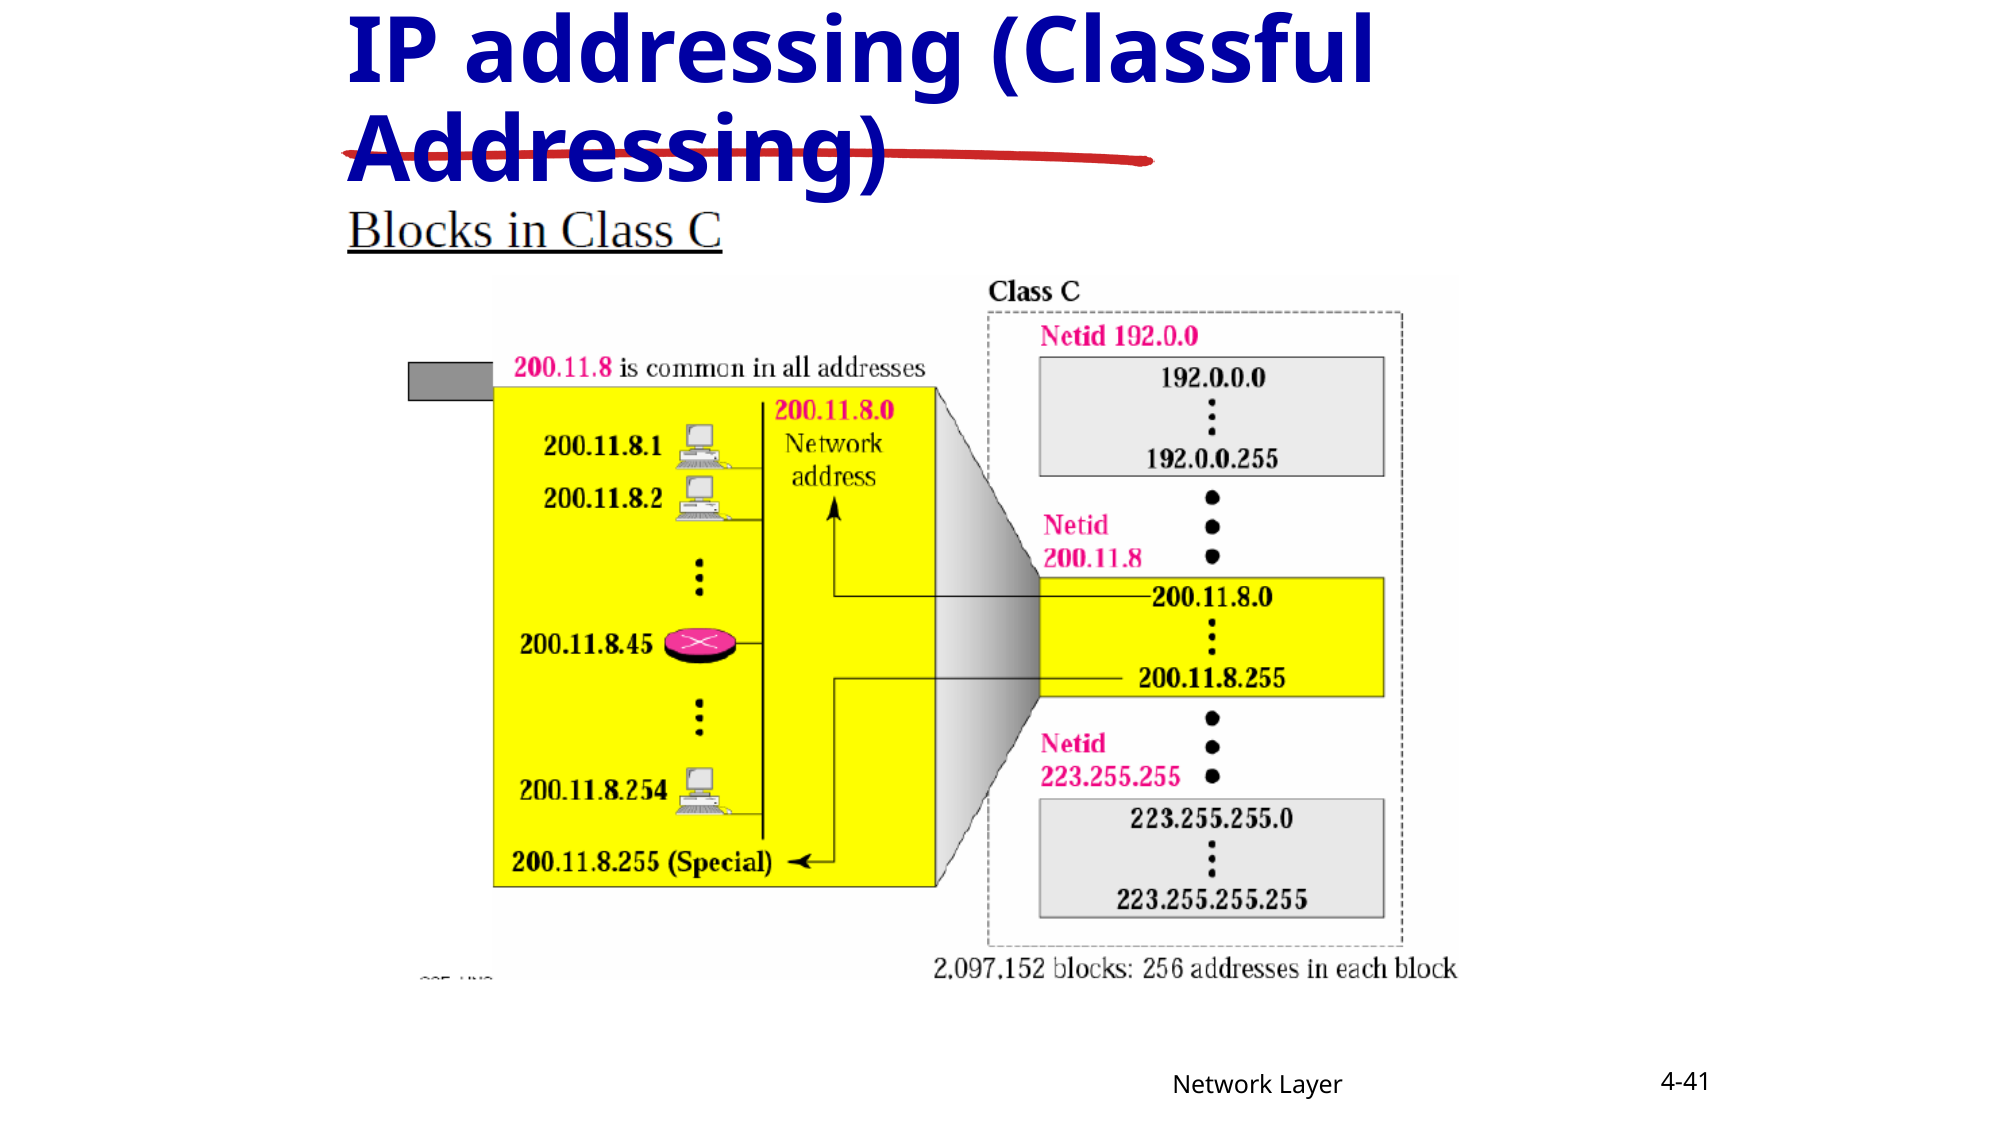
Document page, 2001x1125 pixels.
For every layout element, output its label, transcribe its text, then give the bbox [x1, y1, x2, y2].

list [342, 185, 1673, 1035]
picture [346, 204, 1464, 989]
slide_number 4-41 [1615, 1060, 1727, 1106]
footer Network Layer [1157, 1060, 1633, 1108]
title IP addressing (Classful Addressing) [332, 32, 1658, 172]
picture [338, 143, 1164, 172]
